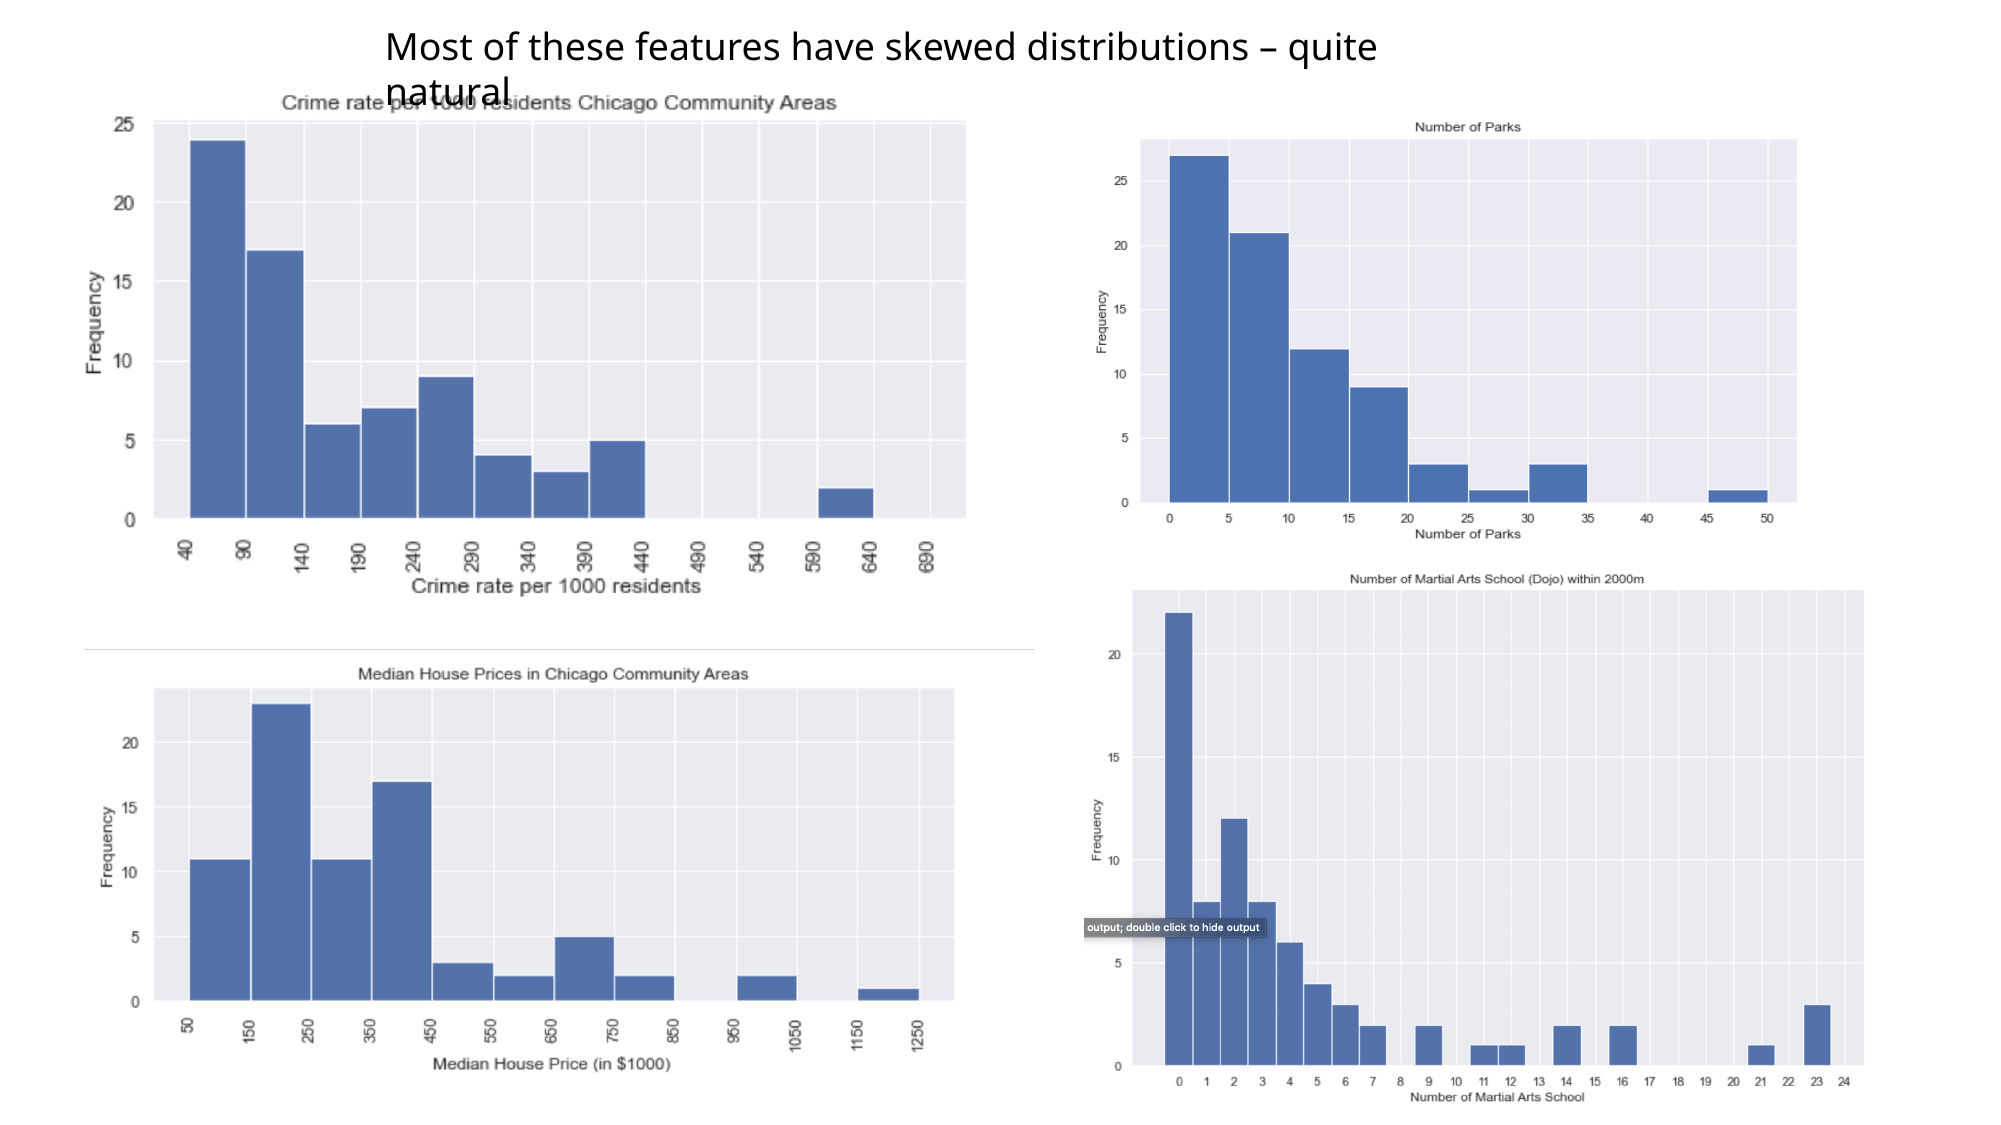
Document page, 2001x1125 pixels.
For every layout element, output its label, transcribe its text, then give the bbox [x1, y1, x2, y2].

text_box Most of these features have skewed distributions – quite natural [370, 15, 1483, 121]
picture [58, 649, 1034, 1095]
picture [1084, 571, 1882, 1125]
picture [53, 95, 1000, 628]
picture [1033, 80, 1882, 563]
